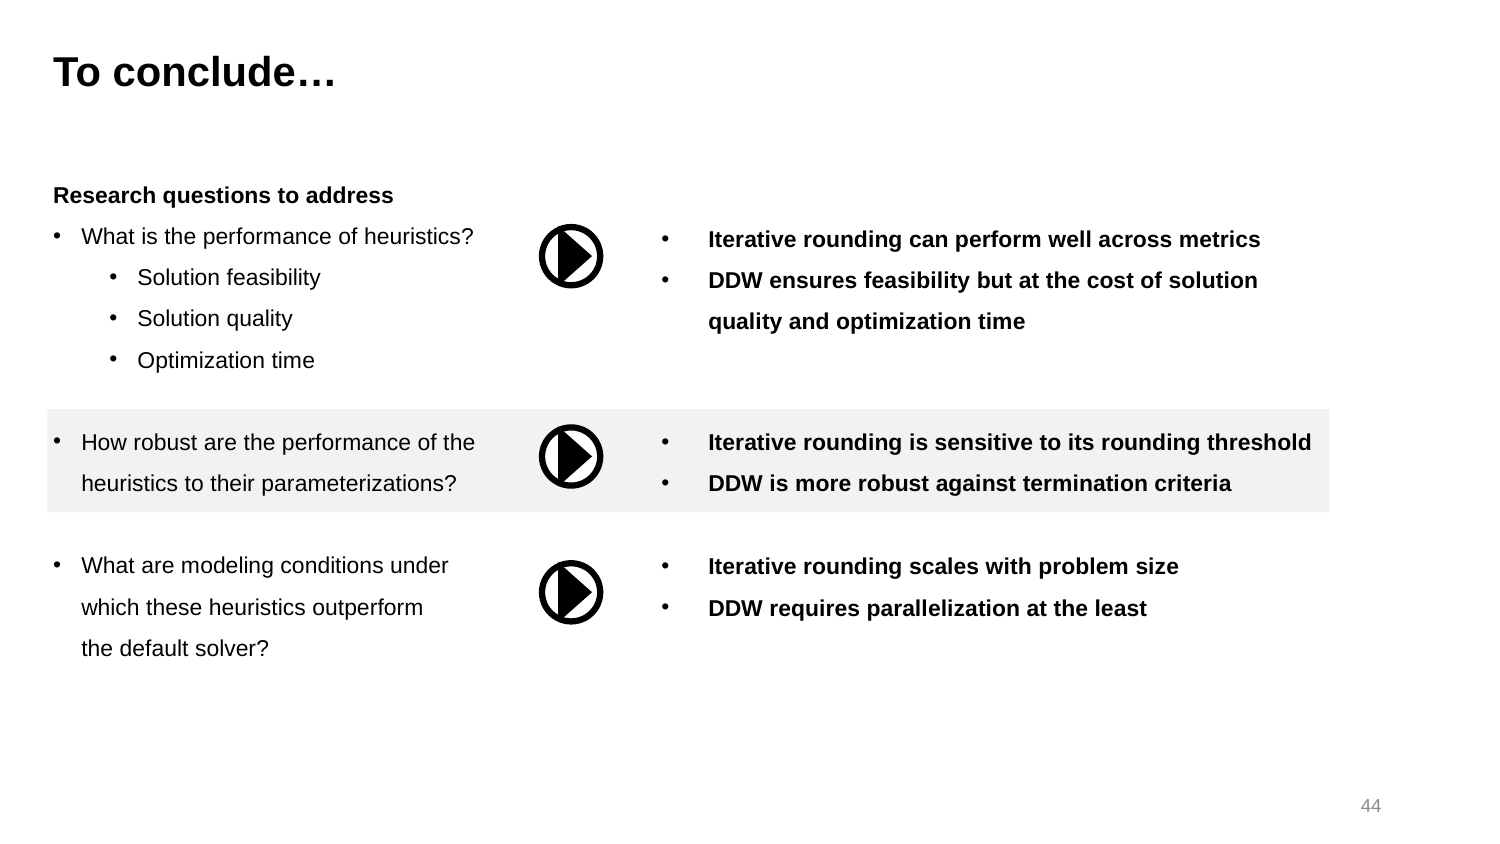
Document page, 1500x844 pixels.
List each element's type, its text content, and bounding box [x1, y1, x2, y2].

text_box Research questions to address What is the performance of heuristics? Solution feasibility Solution quality Optimization time How robust are the performance of the heuristics to their parameterizations? What are modeling conditions under which these heuristics outperform the default solver? [53, 166, 516, 702]
text_box To conclude… [53, 44, 1378, 95]
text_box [541, 563, 601, 622]
text_box [46, 408, 53, 513]
text_box Iterative rounding scales with problem size DDW requires parallelization at the least [661, 538, 1300, 621]
text_box Iterative rounding can perform well across metrics DDW ensures feasibility but at the cost of solution quality and optimization time [661, 210, 1300, 335]
text_box [516, 408, 1330, 513]
slide_number 44 [1059, 782, 1397, 827]
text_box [541, 227, 601, 286]
text_box Iterative rounding is sensitive to its rounding threshold DDW is more robust against termination criteria [661, 414, 1330, 497]
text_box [541, 427, 601, 486]
